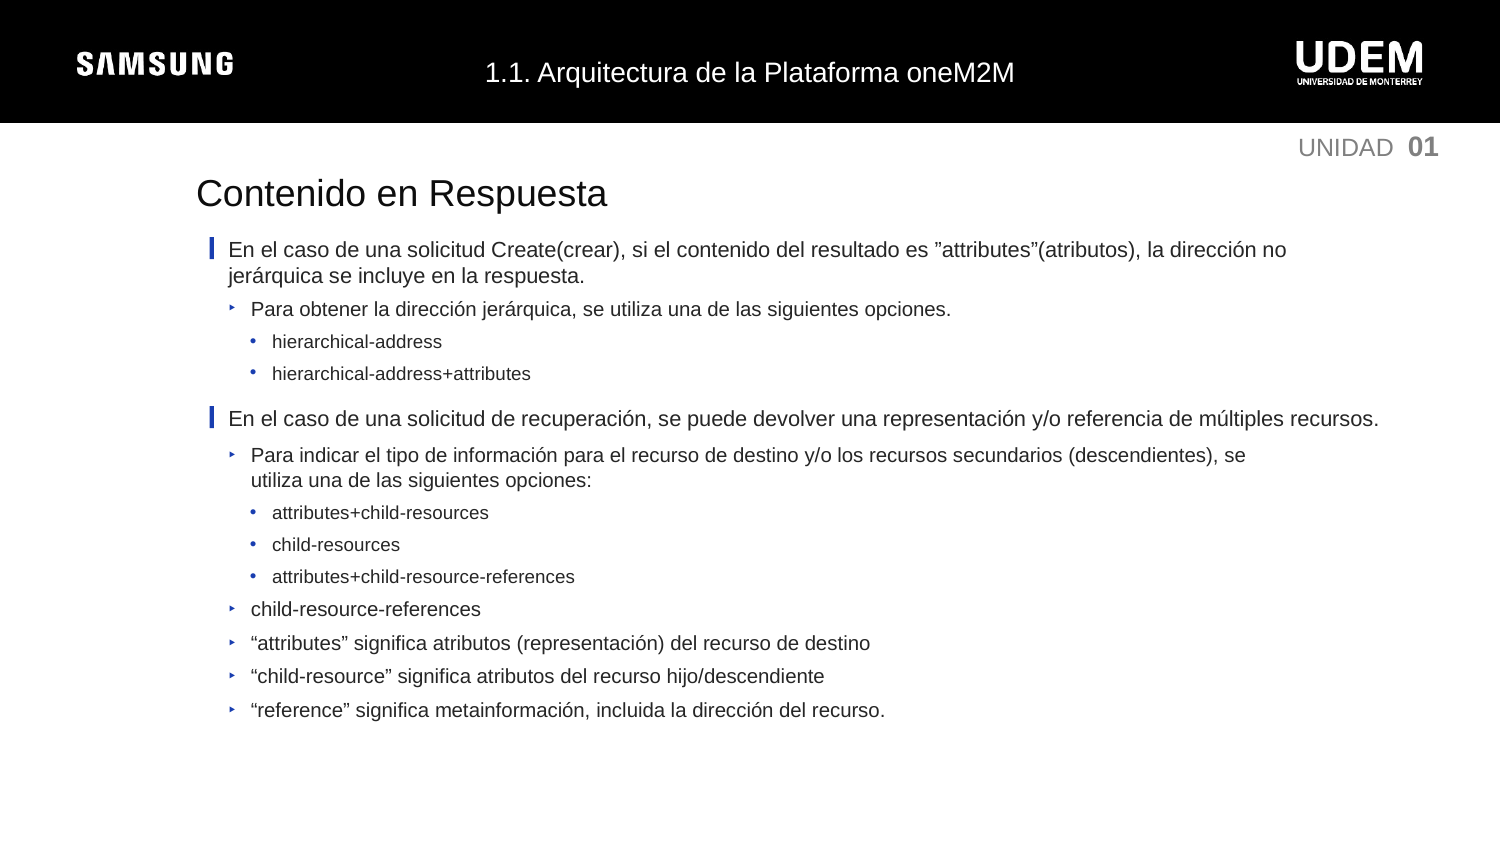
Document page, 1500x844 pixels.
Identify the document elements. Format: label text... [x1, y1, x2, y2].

text_box Contenido en Respuesta [195, 168, 1305, 215]
text_box Para obtener la dirección jerárquica, se utiliza una de las siguientes opciones. hierarchical-address hierarchical-address+attributes [227, 289, 1291, 394]
picture [0, 0, 1500, 844]
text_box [209, 404, 1403, 742]
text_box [209, 235, 1291, 289]
text_box 1.1. Arquitectura de la Plataforma oneM2M [279, 54, 1221, 88]
text_box UNIDAD 01 [1289, 127, 1439, 162]
